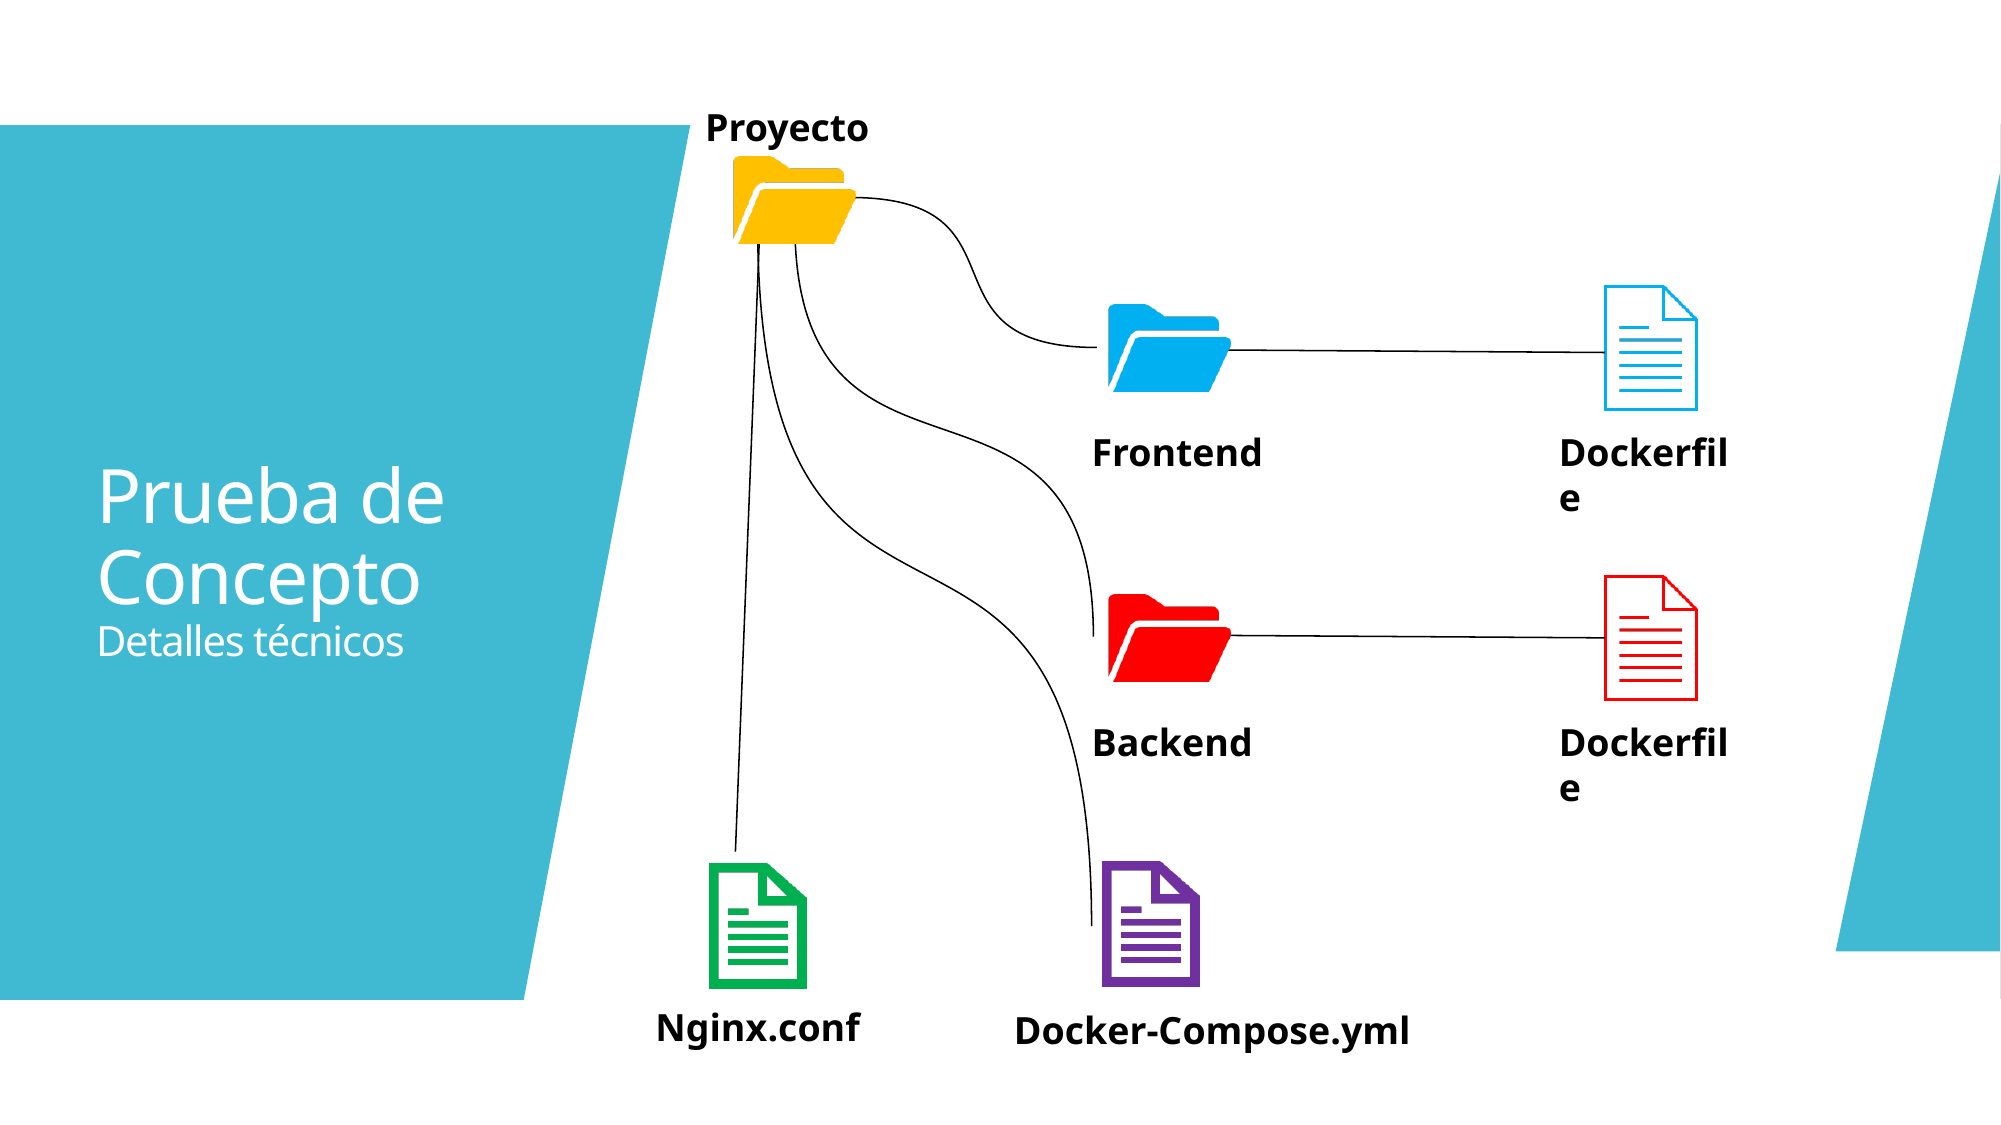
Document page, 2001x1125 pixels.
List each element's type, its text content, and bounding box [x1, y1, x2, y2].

text_box [1834, 172, 2000, 953]
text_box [1245, 349, 1606, 353]
picture [719, 123, 870, 275]
text_box [0, 0, 2000, 1125]
text_box Backend [1092, 711, 1296, 772]
picture [681, 850, 833, 1001]
text_box [0, 124, 690, 1001]
text_box Dockerfile [1543, 421, 1763, 527]
text_box Frontend [1094, 421, 1296, 482]
picture [1575, 562, 1727, 714]
text_box Docker-Compose.yml [999, 999, 1468, 1060]
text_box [1245, 635, 1606, 639]
picture [1666, 293, 1689, 317]
picture [1608, 289, 1694, 407]
picture [1075, 848, 1227, 999]
picture [1094, 272, 1245, 424]
picture [1575, 272, 1727, 424]
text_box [870, 197, 1098, 272]
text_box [735, 275, 761, 852]
text_box Dockerfile [1543, 711, 1763, 817]
text_box Proyecto [690, 95, 928, 156]
picture [1094, 562, 1245, 714]
text_box Nginx.conf [640, 996, 876, 1057]
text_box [761, 221, 1092, 927]
text_box Prueba de Concepto Detalles técnicos [81, 276, 537, 849]
